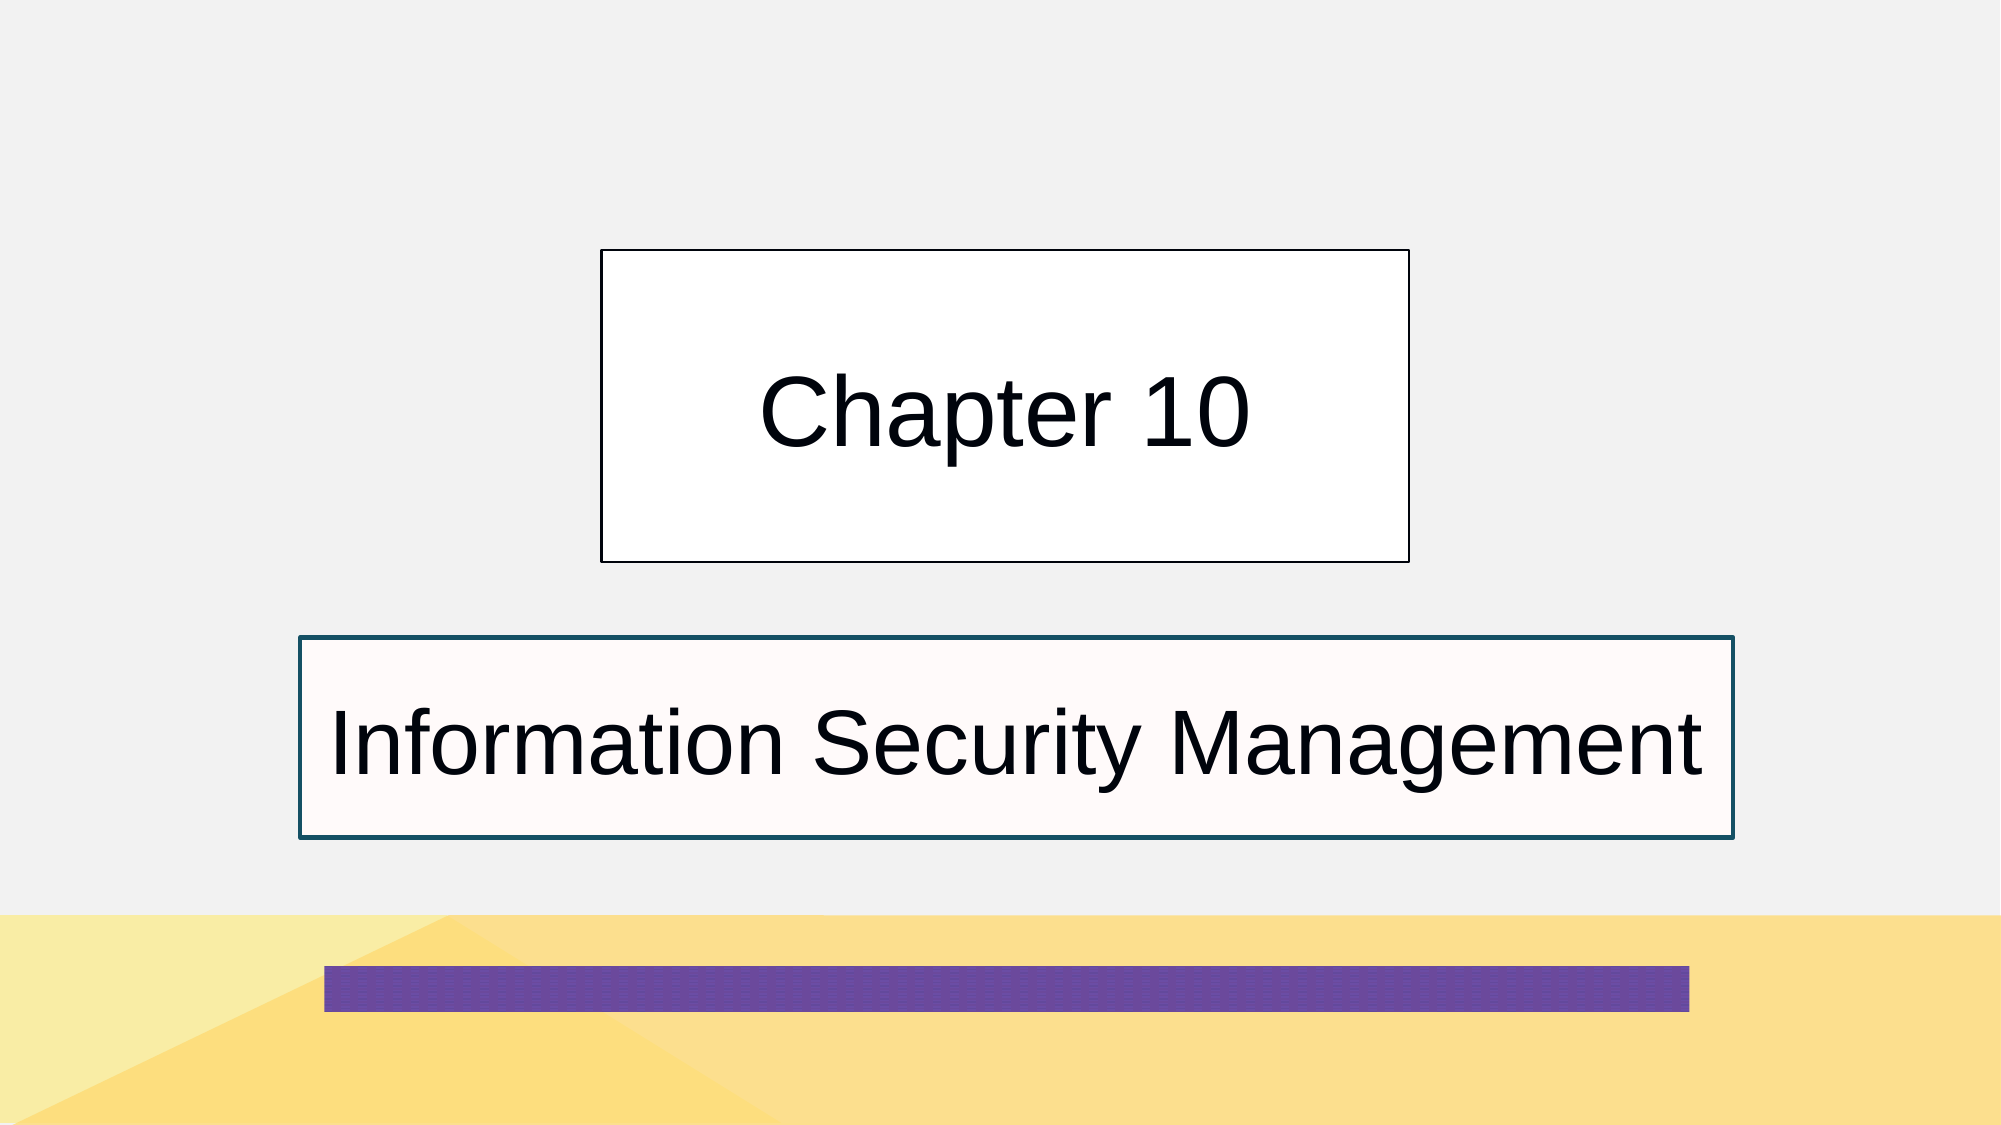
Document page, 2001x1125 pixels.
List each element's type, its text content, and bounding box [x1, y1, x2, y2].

title Chapter 10 [600, 249, 1410, 563]
subtitle Information Security Management [298, 635, 1735, 840]
